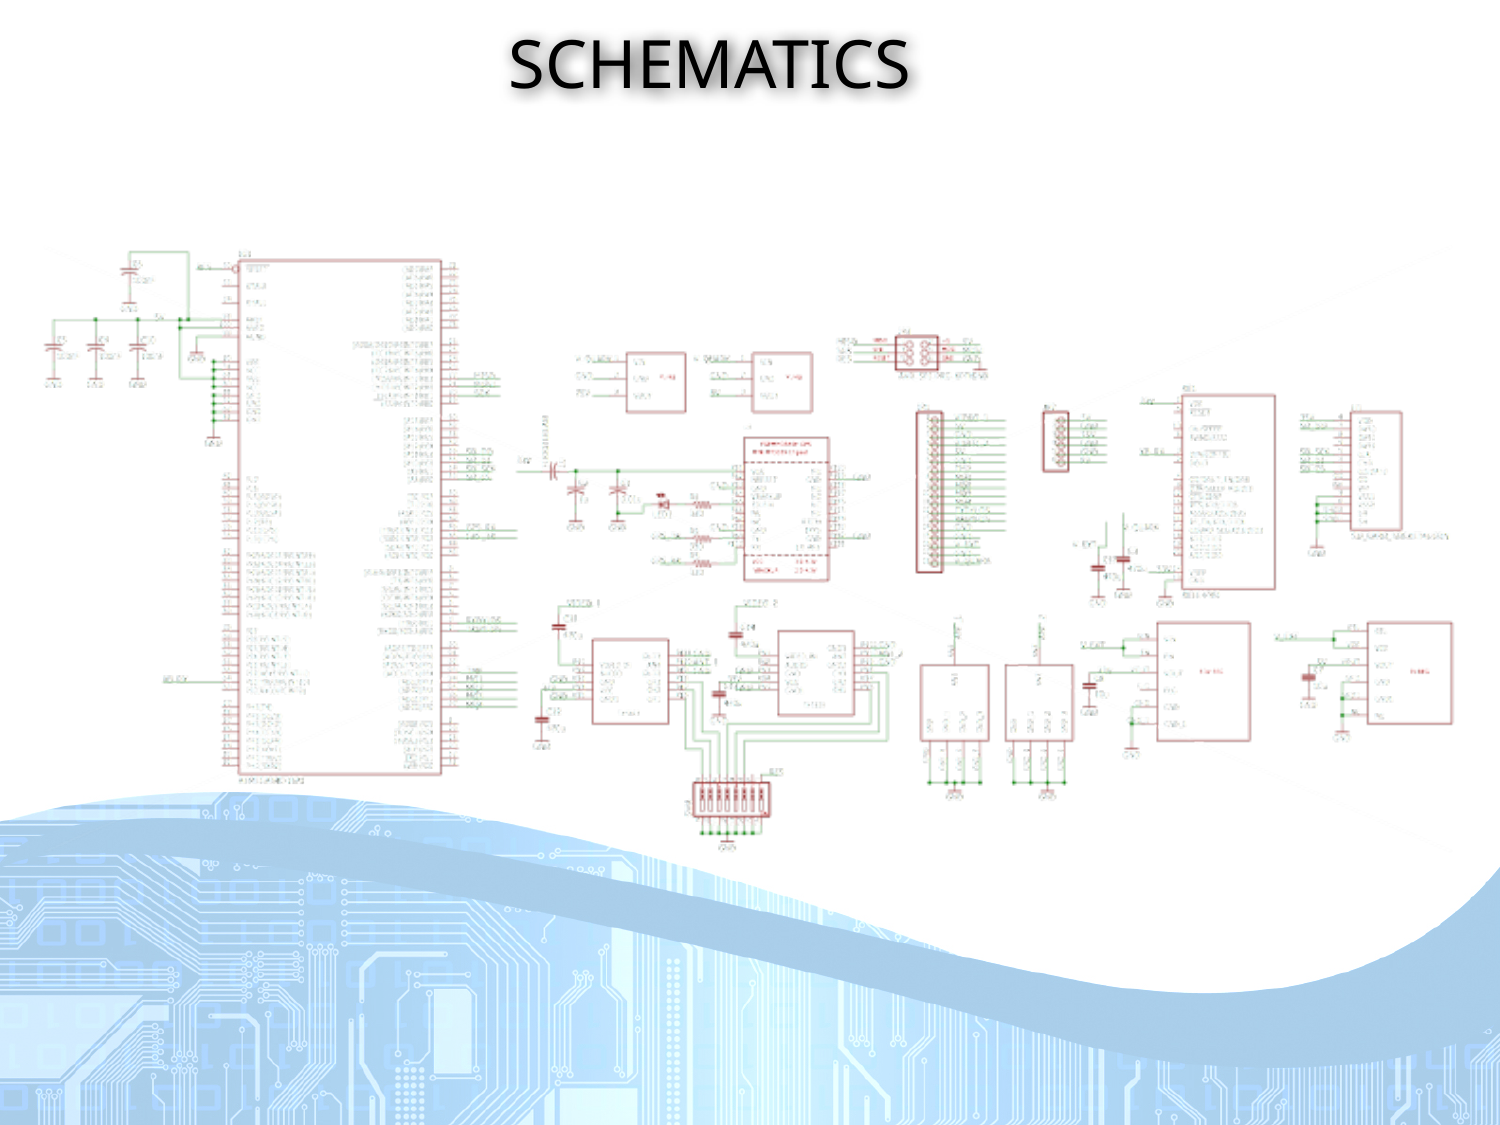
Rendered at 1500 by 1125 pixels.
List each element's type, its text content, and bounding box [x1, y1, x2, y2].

title SCHEMATICS [34, 11, 1386, 113]
picture [0, 0, 1500, 1125]
